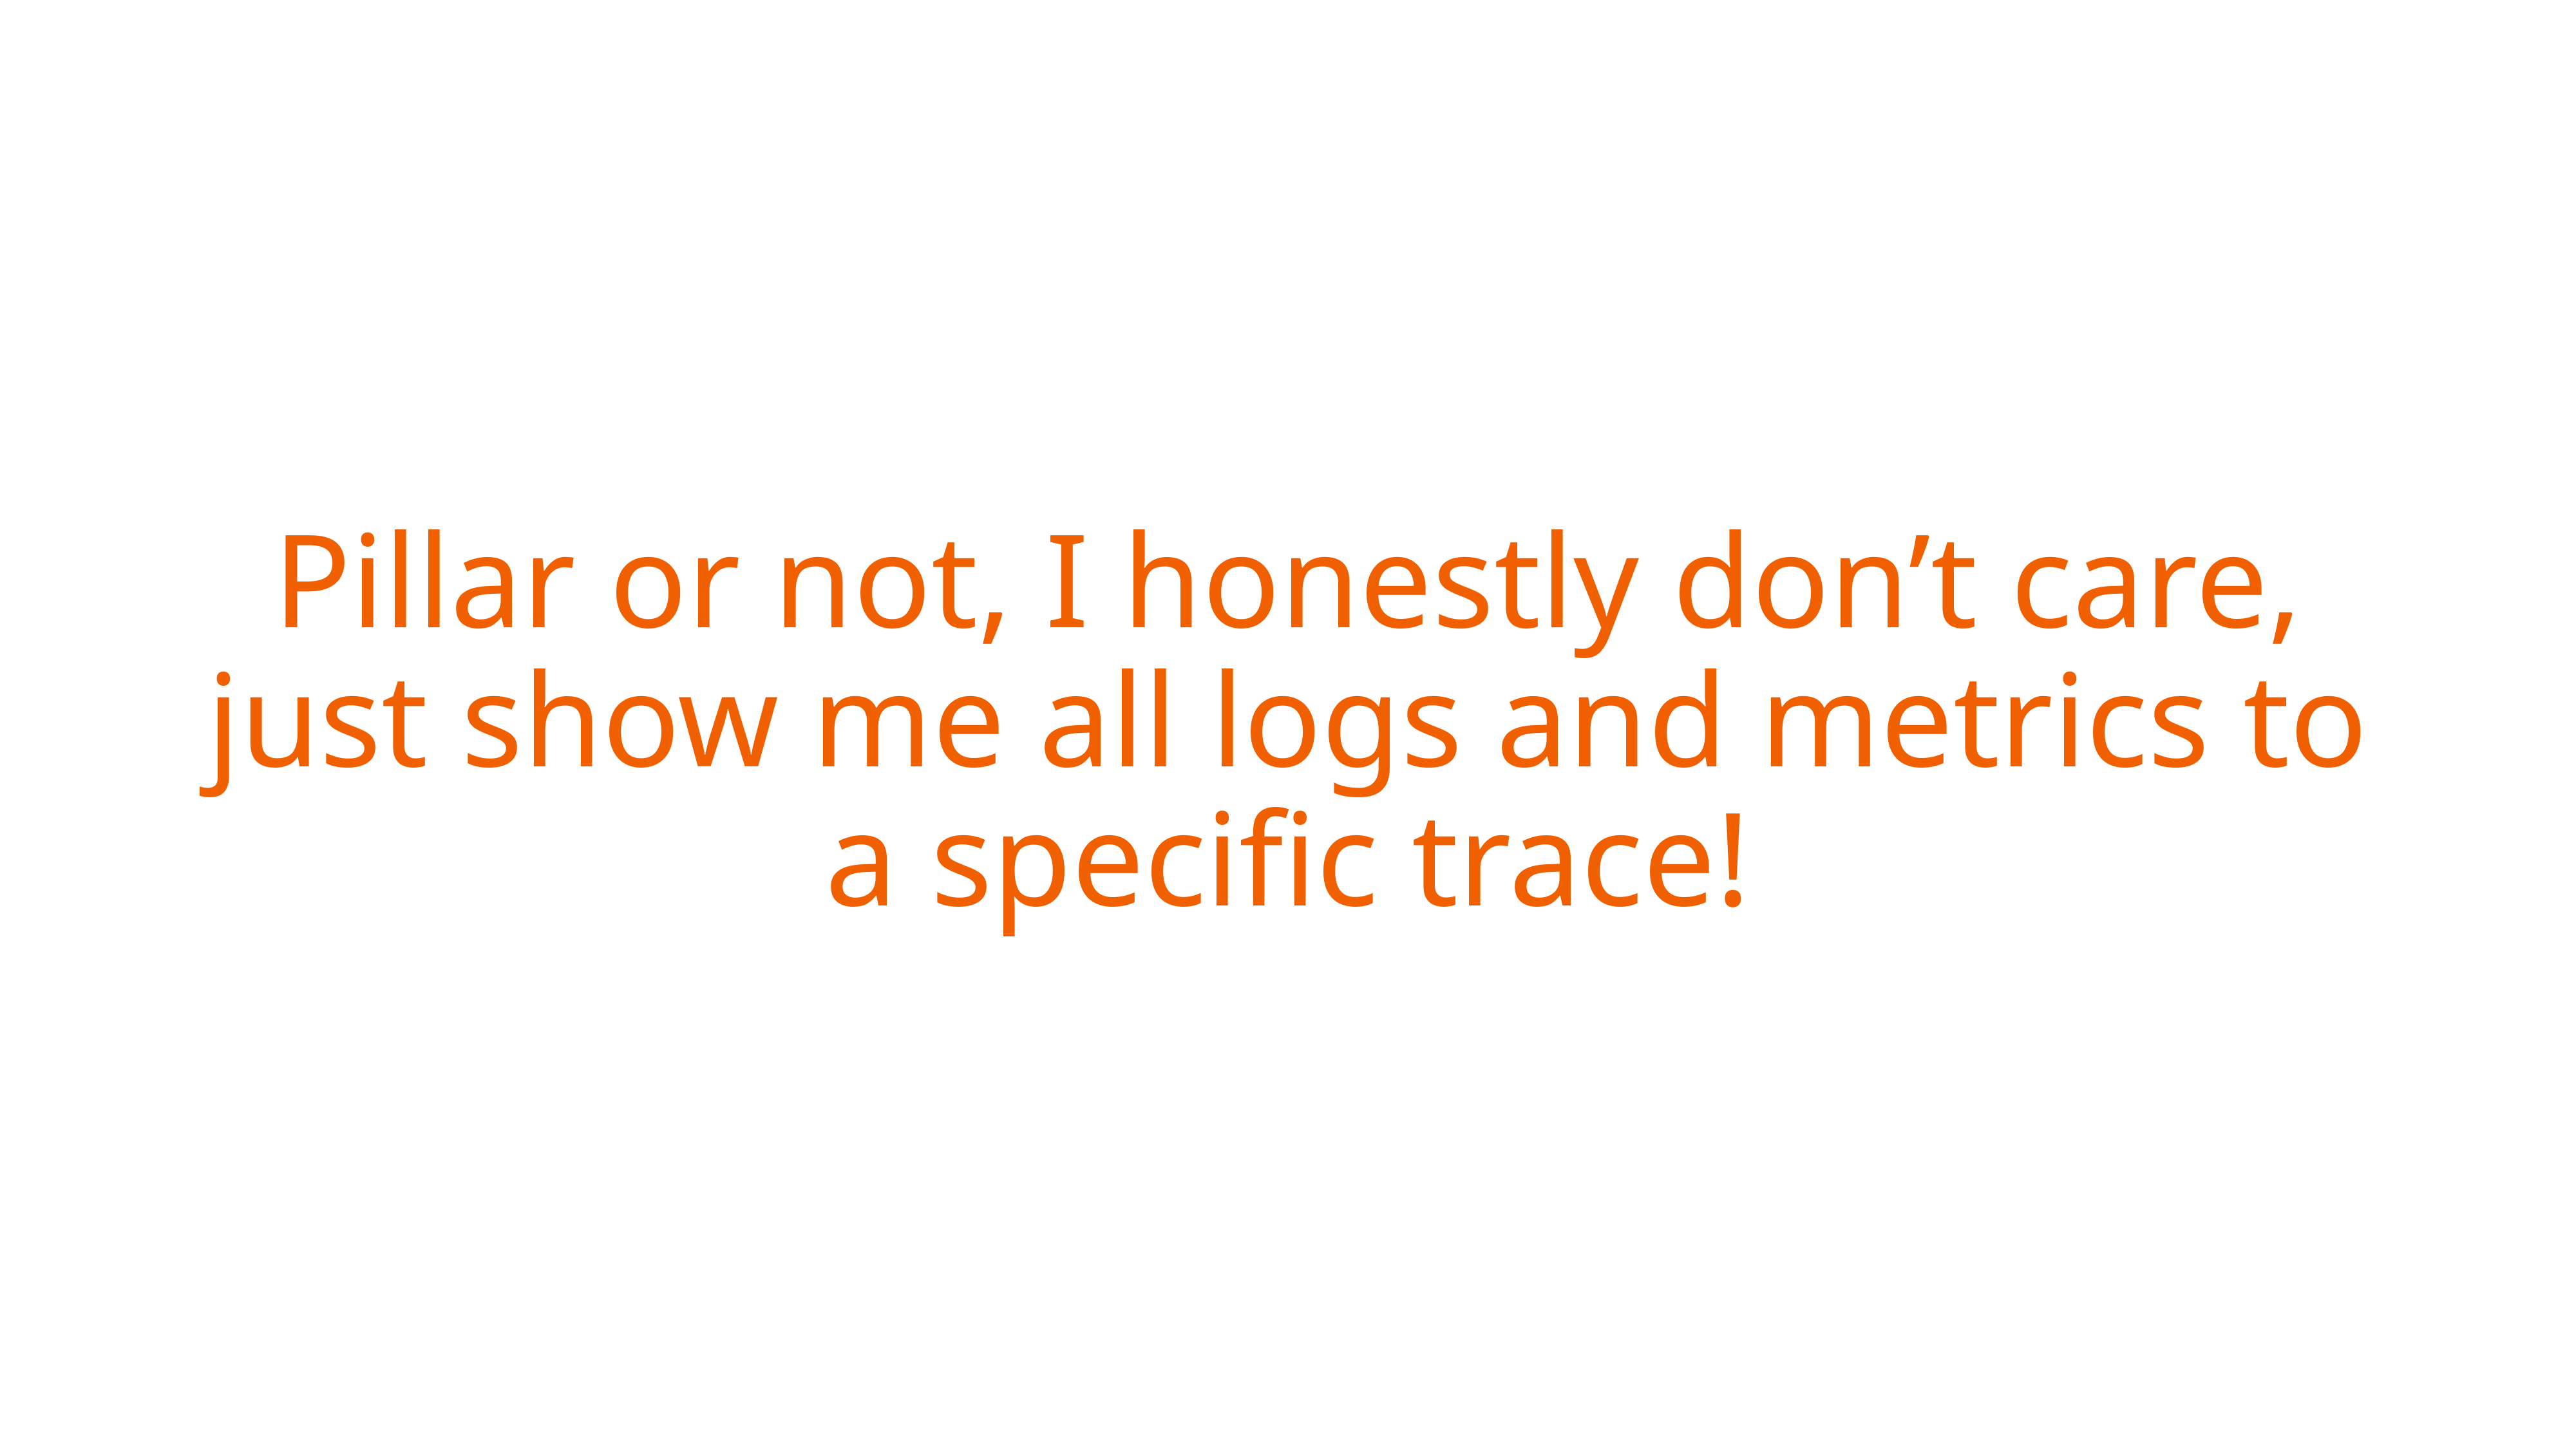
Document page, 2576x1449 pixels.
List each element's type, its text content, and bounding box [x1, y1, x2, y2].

list Pillar or not, I honestly don’t care, just show me all logs and metrics to a specific trace! [182, 398, 2394, 1052]
